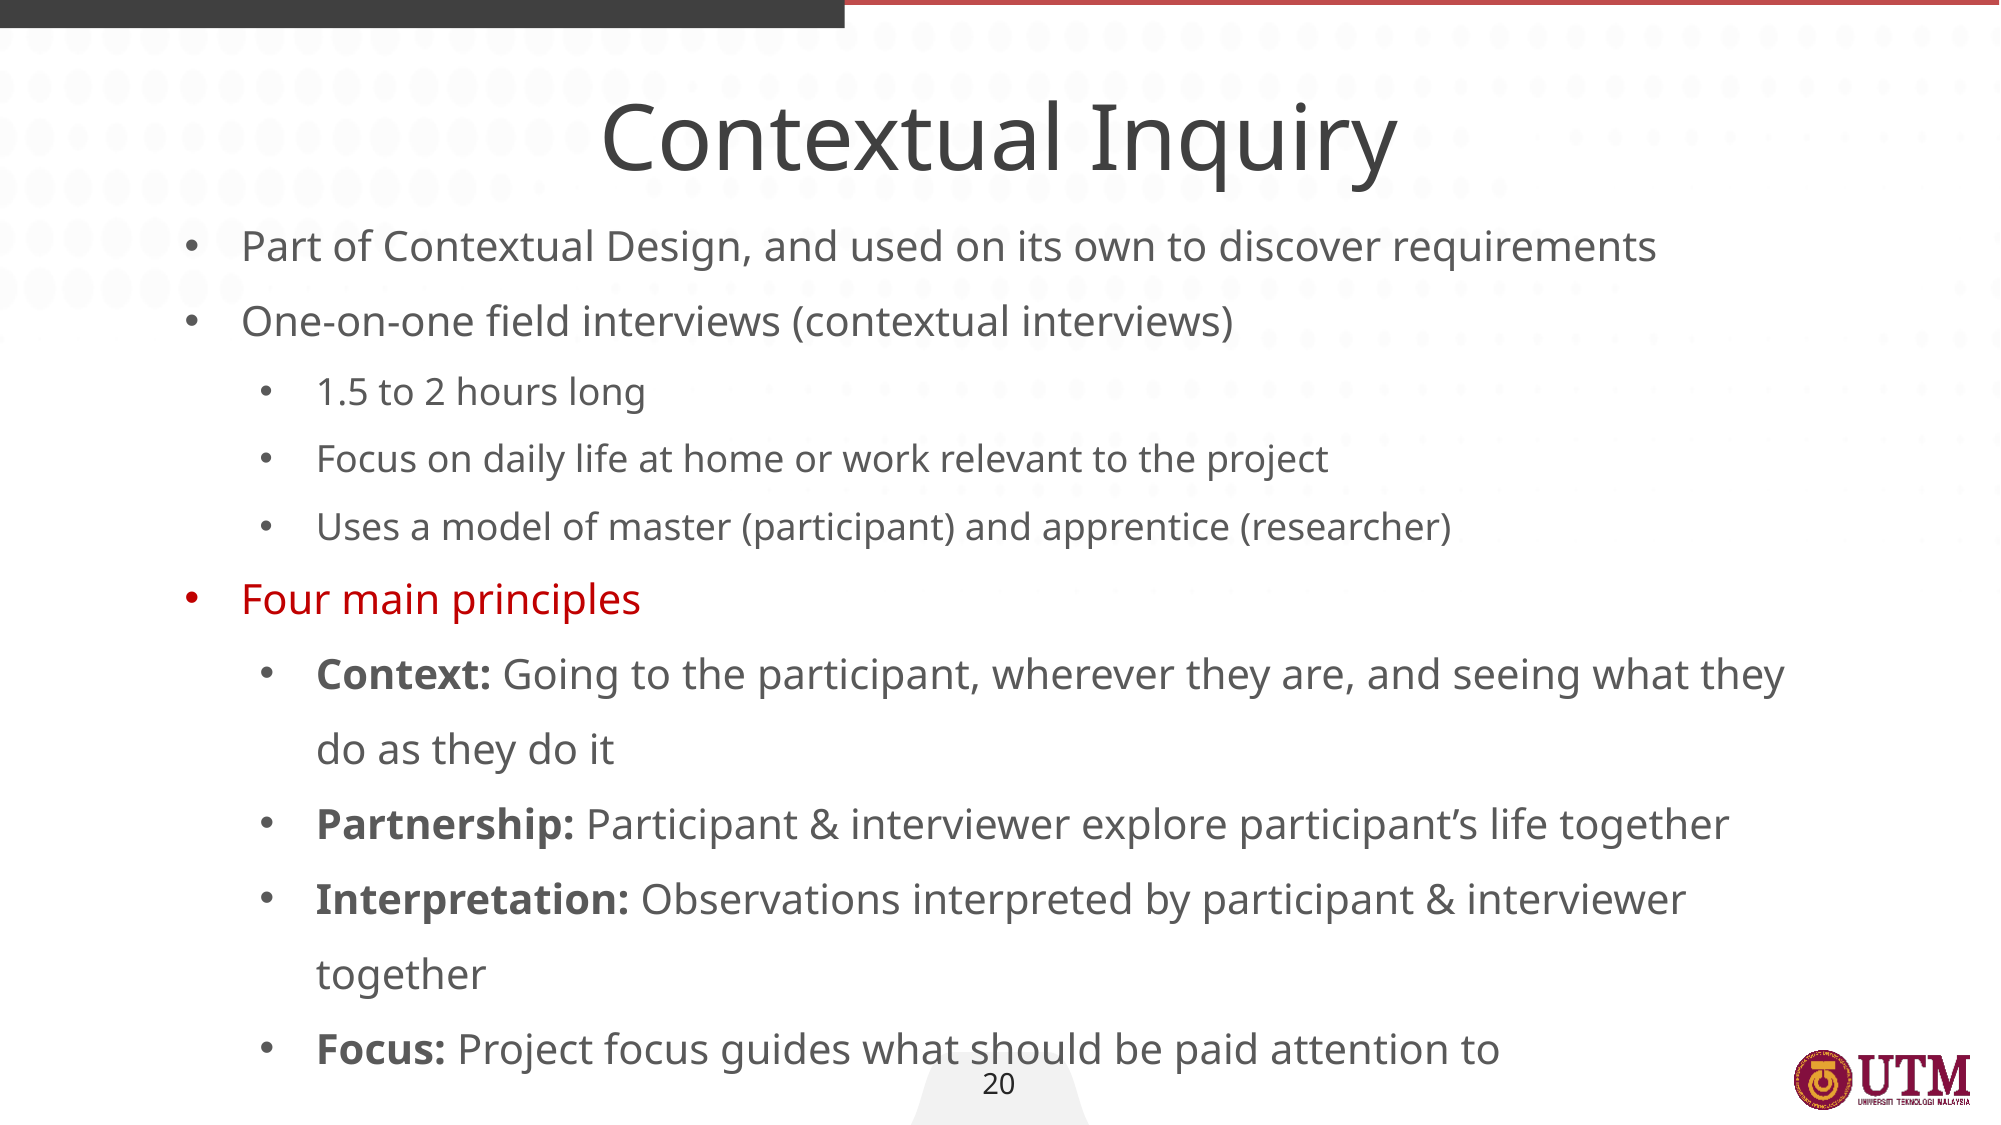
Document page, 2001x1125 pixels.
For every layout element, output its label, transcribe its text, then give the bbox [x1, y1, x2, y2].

text_box Contextual Inquiry [206, 71, 1792, 187]
slide_number 20 [774, 1055, 1225, 1116]
picture [1794, 1050, 1970, 1110]
text_box Part of Contextual Design, and used on its own to discover requirements One-on-one field interviews (contextual interviews) 1.5 to 2 hours long Focus on daily life at home or work relevant to the project Uses a model of master (participant) and apprentice (researcher) Four main principles Context: Going to the participant, wherever they are, and seeing what they do as they do it Partnership: Participant & interviewer explore participant’s life together Interpretation: Observations interpreted by participant & interviewer together Focus: Project focus guides what should be paid attention to [169, 187, 1829, 1080]
picture [0, 0, 2001, 645]
